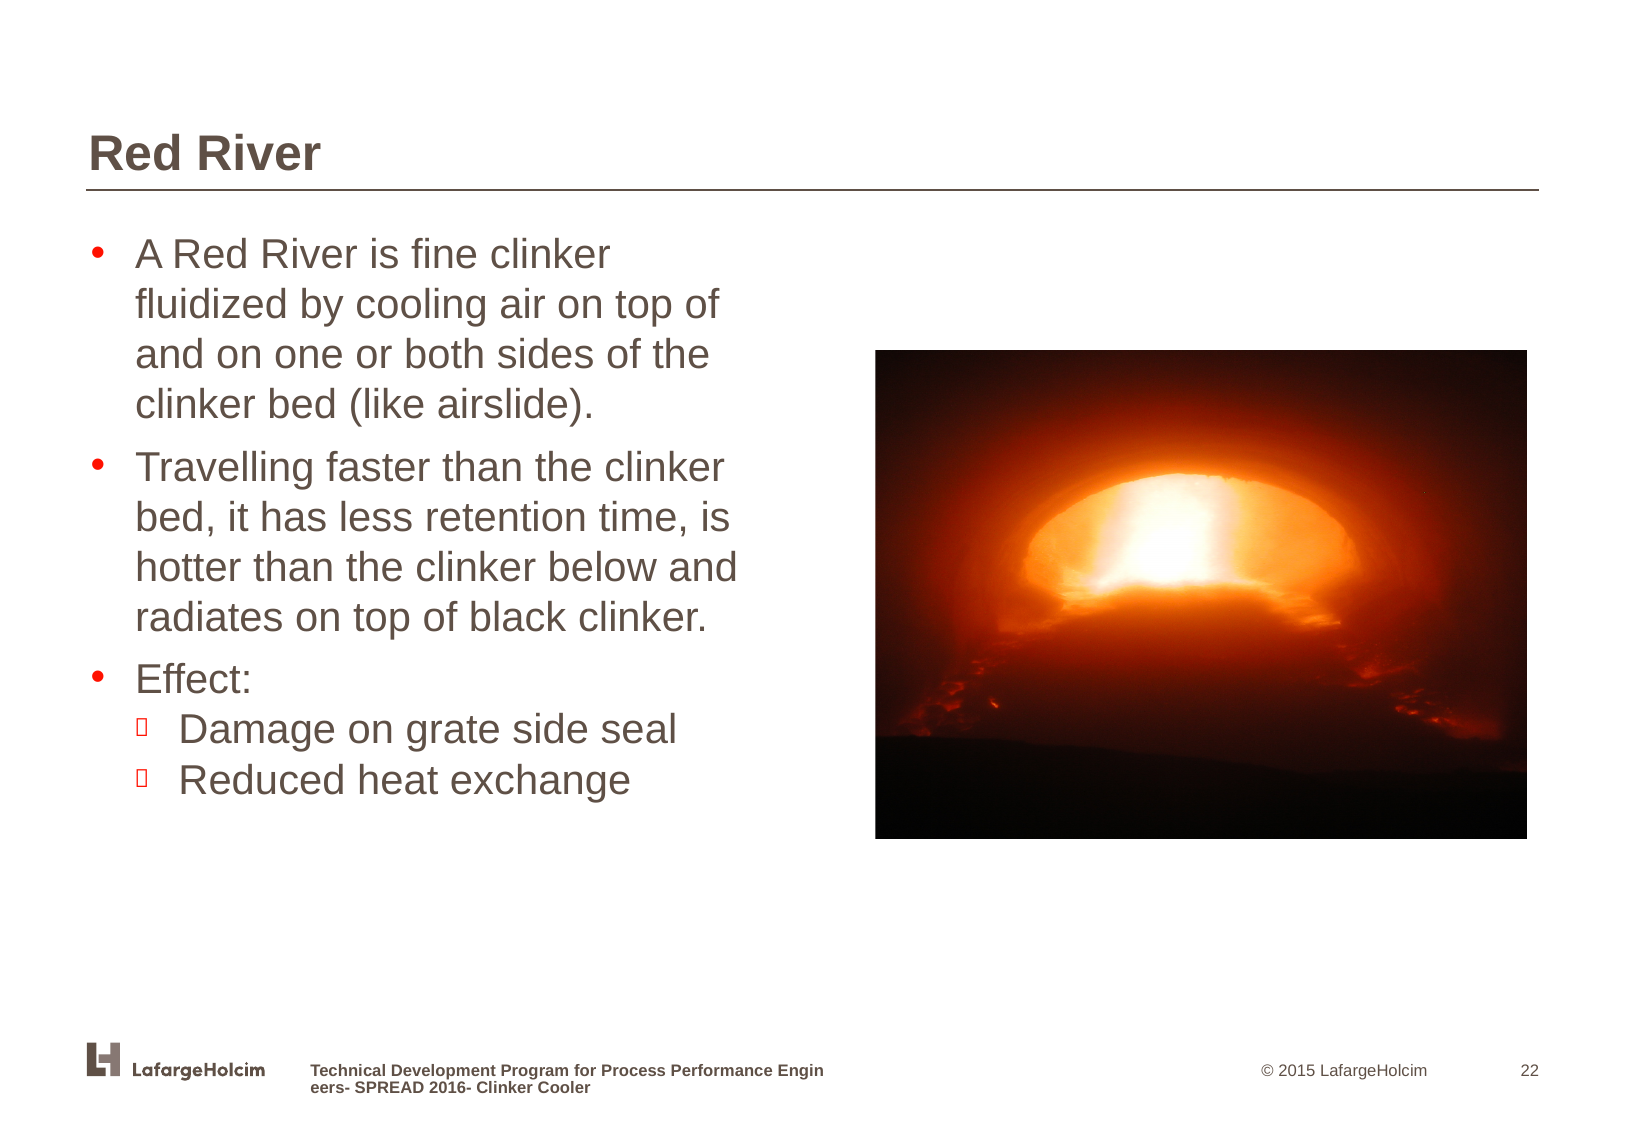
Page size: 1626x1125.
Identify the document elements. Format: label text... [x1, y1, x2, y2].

picture [875, 349, 1528, 839]
footer Technical Development Program for Process Performance Engineers- SPREAD 2016- Clinker Cooler [310, 1052, 831, 1080]
text_box Red River [88, 100, 1435, 183]
text_box 22 [1467, 1052, 1539, 1080]
text_box A Red River is fine clinker fluidized by cooling air on top of and on one or both sides of the clinker bed (like airslide). Travelling faster than the clinker bed, it has less retention time, is hotter than the clinker below and radiates on top of black clinker. Effect: Damage on grate side seal Reduced heat exchange [90, 227, 743, 1010]
